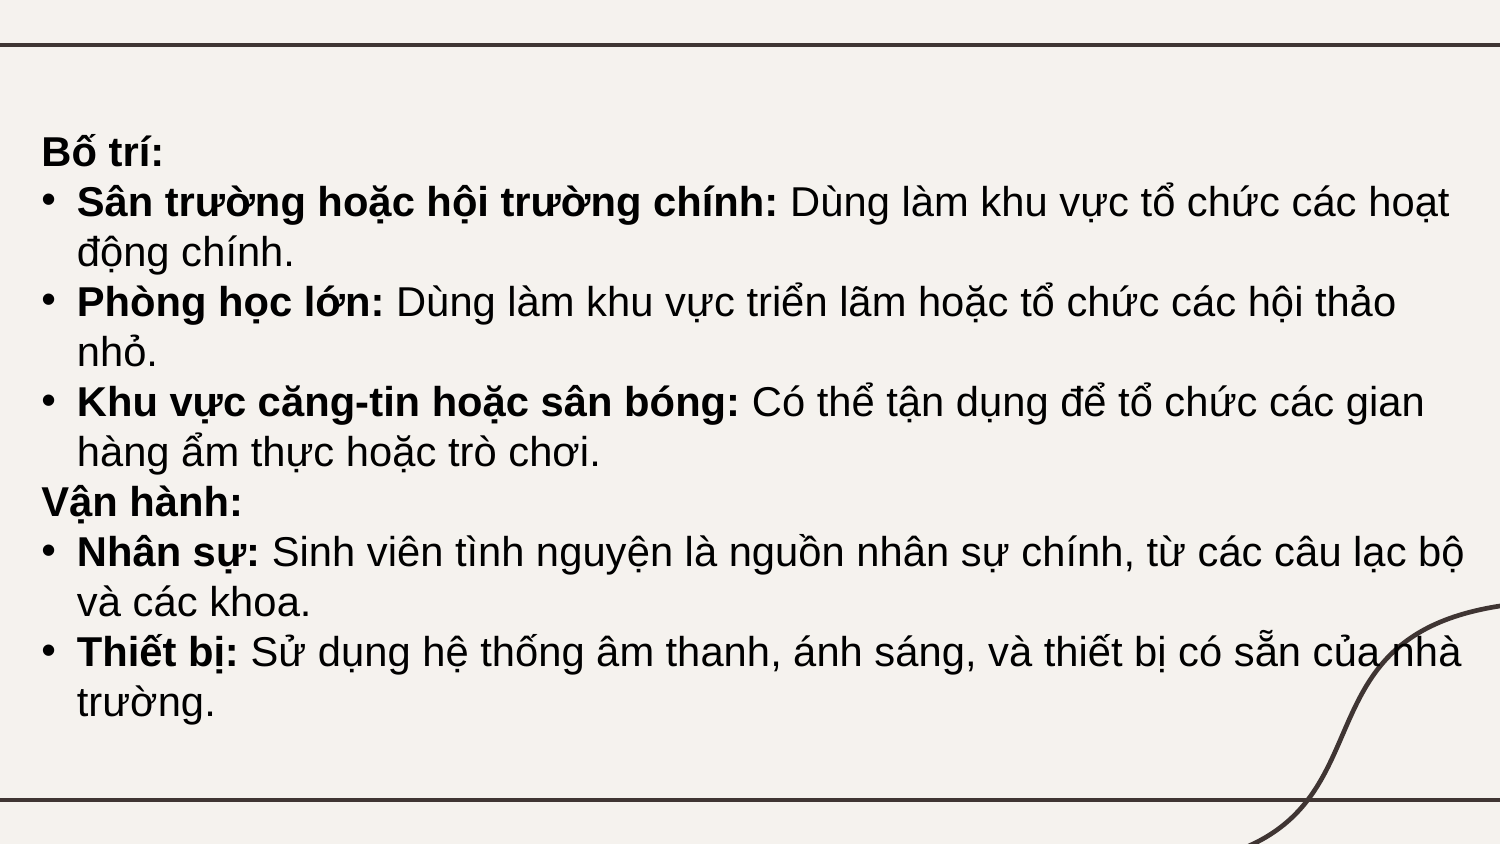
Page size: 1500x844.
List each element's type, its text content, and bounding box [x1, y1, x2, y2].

text_box Bố trí: Sân trường hoặc hội trường chính: Dùng làm khu vực tổ chức các hoạt động chính. Phòng học lớn: Dùng làm khu vực triển lãm hoặc tổ chức các hội thảo nhỏ. Khu vực căng-tin hoặc sân bóng: Có thể tận dụng để tổ chức các gian hàng ẩm thực hoặc trò chơi. Vận hành: Nhân sự: Sinh viên tình nguyện là nguồn nhân sự chính, từ các câu lạc bộ và các khoa. Thiết bị: Sử dụng hệ thống âm thanh, ánh sáng, và thiết bị có sẵn của nhà trường. [26, 117, 1500, 733]
